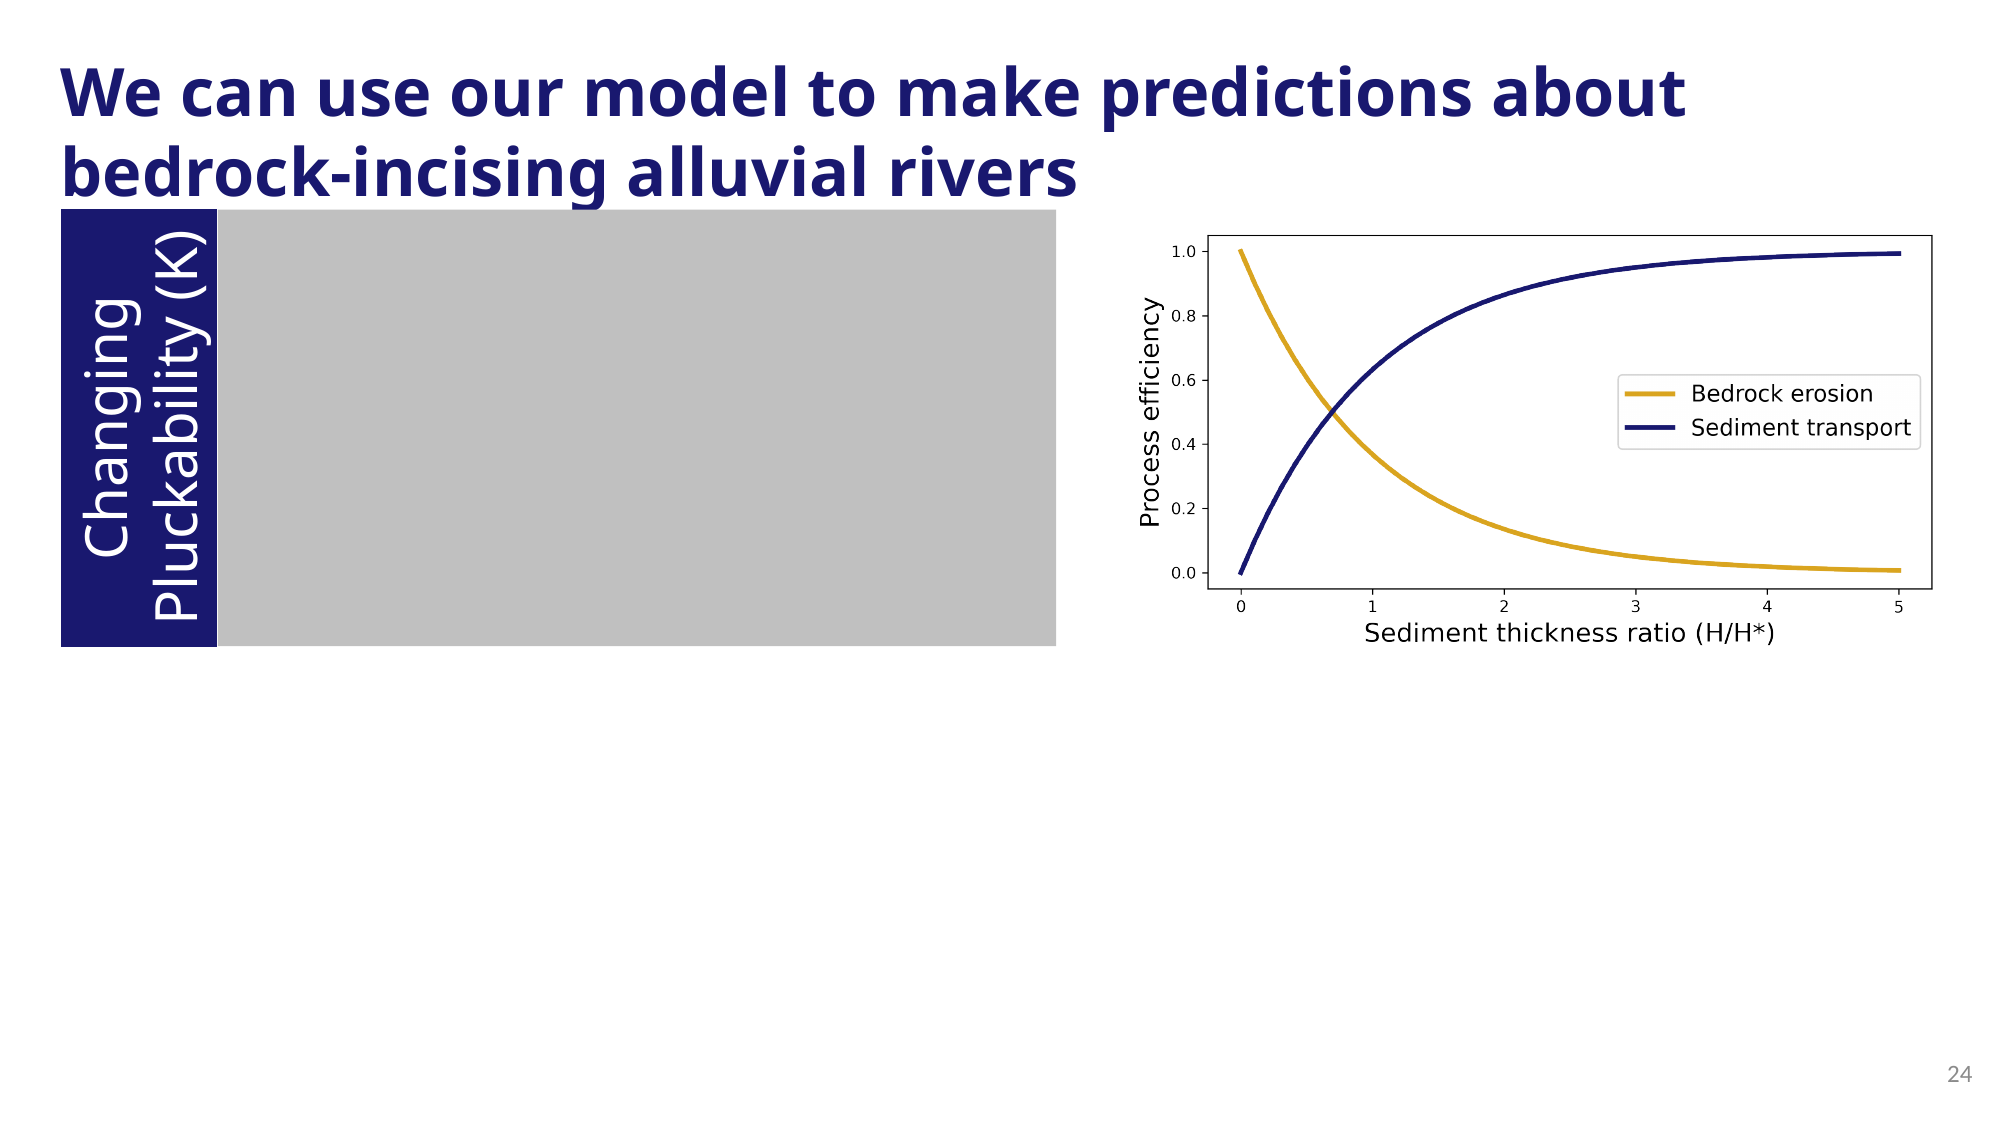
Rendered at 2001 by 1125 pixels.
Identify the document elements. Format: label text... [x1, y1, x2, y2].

text_box [217, 209, 1057, 647]
picture [1091, 179, 2000, 647]
slide_number 24 [1923, 1042, 1988, 1103]
text_box Changing Pluckability (K) [61, 209, 217, 647]
text_box We can use our model to make predictions about bedrock-incising alluvial rivers [45, 42, 1955, 218]
